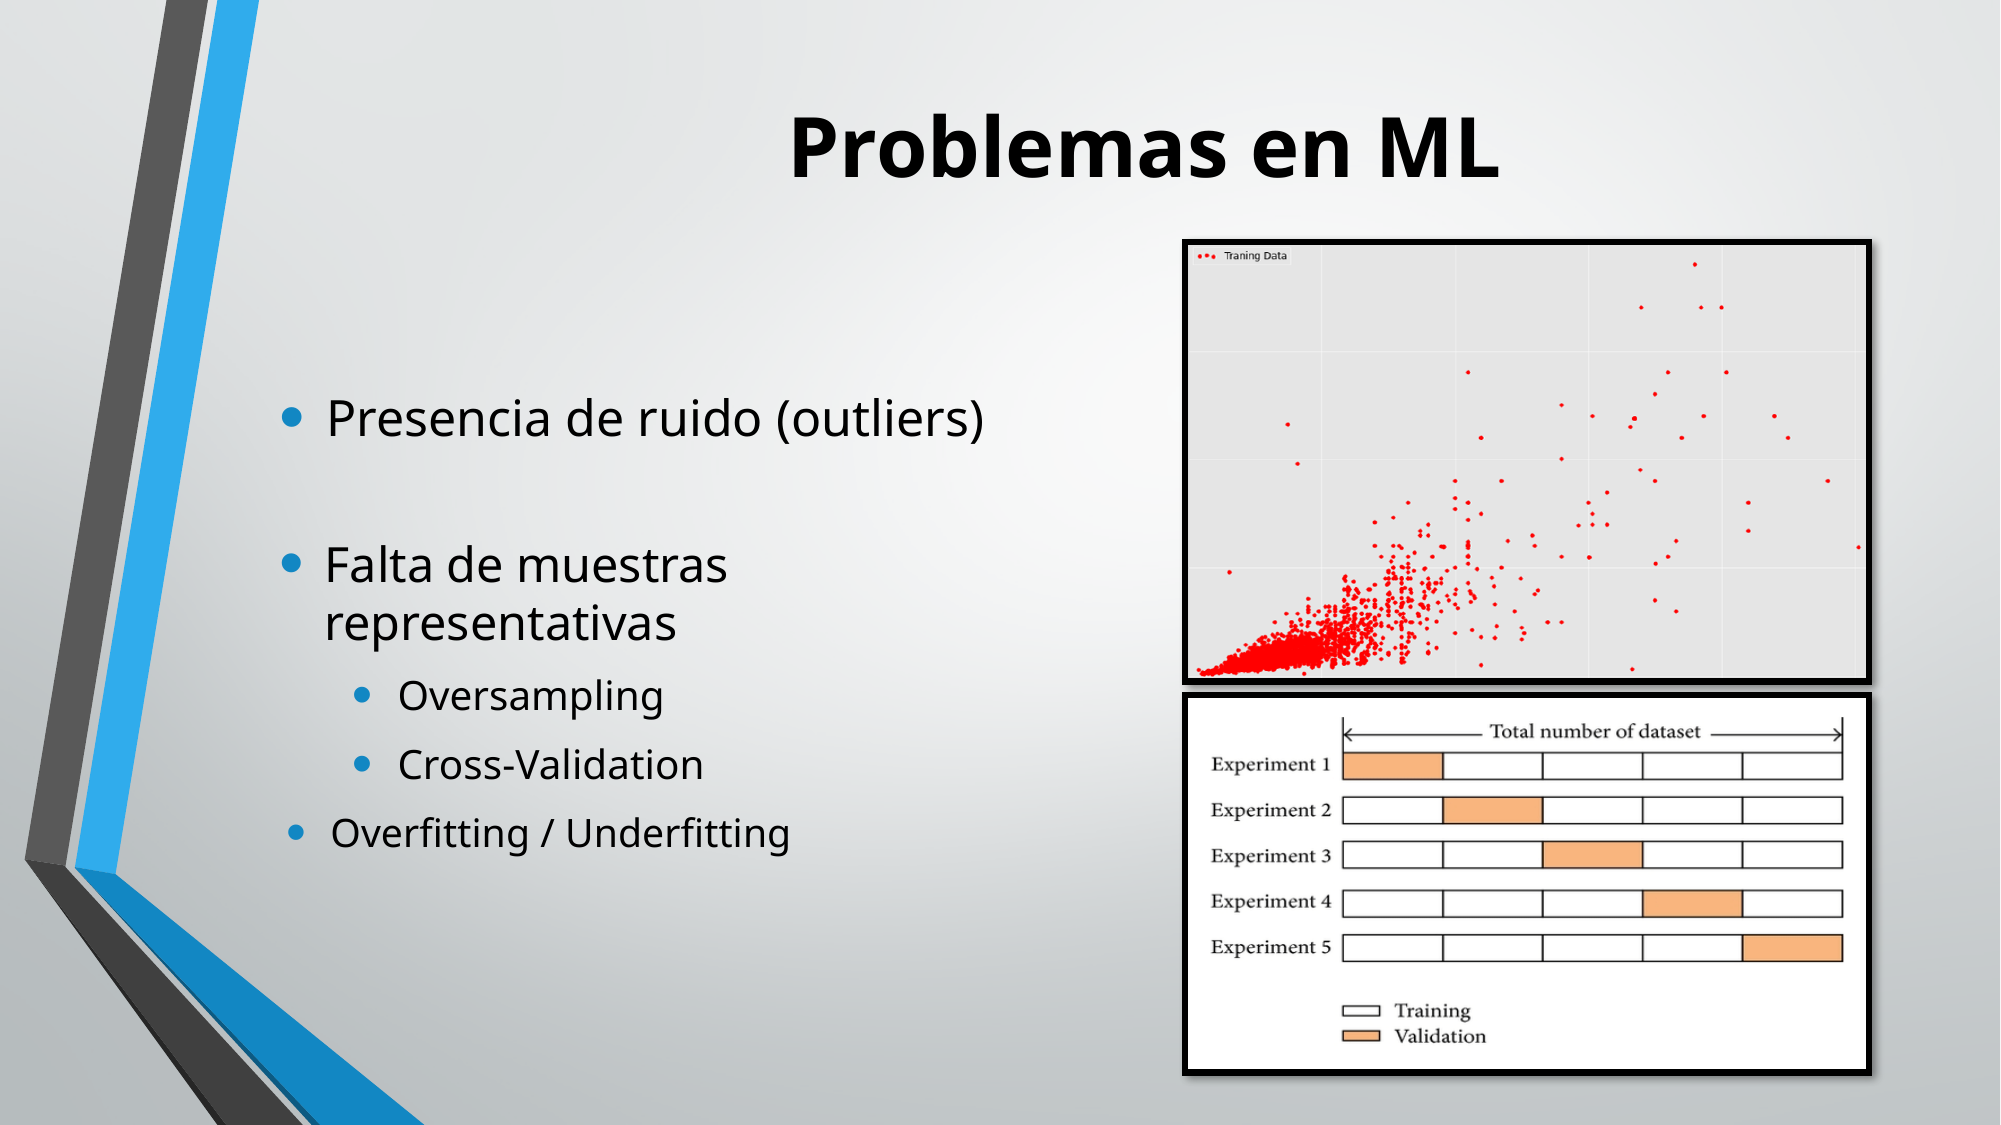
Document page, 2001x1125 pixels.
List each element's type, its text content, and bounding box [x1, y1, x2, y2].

picture [1188, 697, 1867, 1070]
text_box Overfitting / Underfitting [200, 779, 808, 884]
title Problemas en ML [322, 0, 1967, 288]
text_box Falta de muestras representativas Oversampling Cross-Validation [264, 526, 1017, 797]
picture [1188, 244, 1867, 679]
list Presencia de ruido (outliers) [264, 379, 1017, 483]
